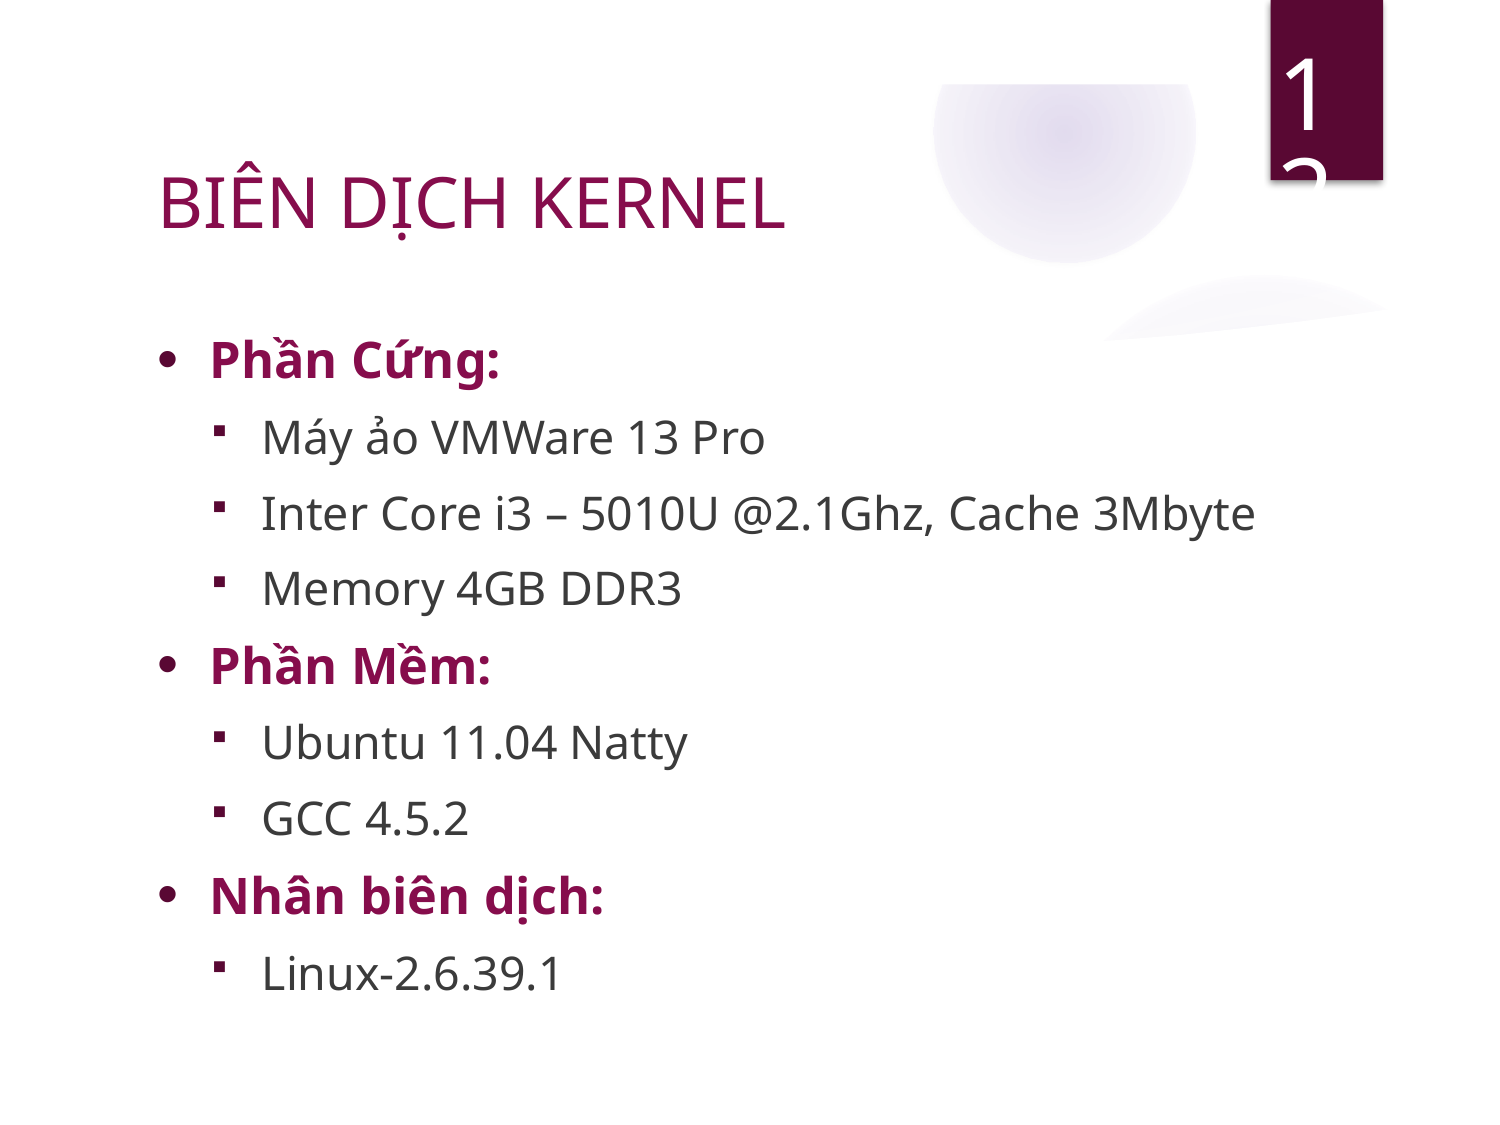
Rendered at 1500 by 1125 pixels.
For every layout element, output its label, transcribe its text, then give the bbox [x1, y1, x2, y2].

title BIÊN DỊCH KERNEL [142, 142, 1192, 259]
list Phần Cứng: Máy ảo VMWare 13 Pro Inter Core i3 – 5010U @2.1Ghz, Cache 3Mbyte Memory 4GB DDR3 Phần Mềm: Ubuntu 11.04 Natty GCC 4.5.2 Nhân biên dịch: Linux-2.6.39.1 [142, 321, 1373, 1010]
slide_number 12 [1262, 48, 1393, 175]
